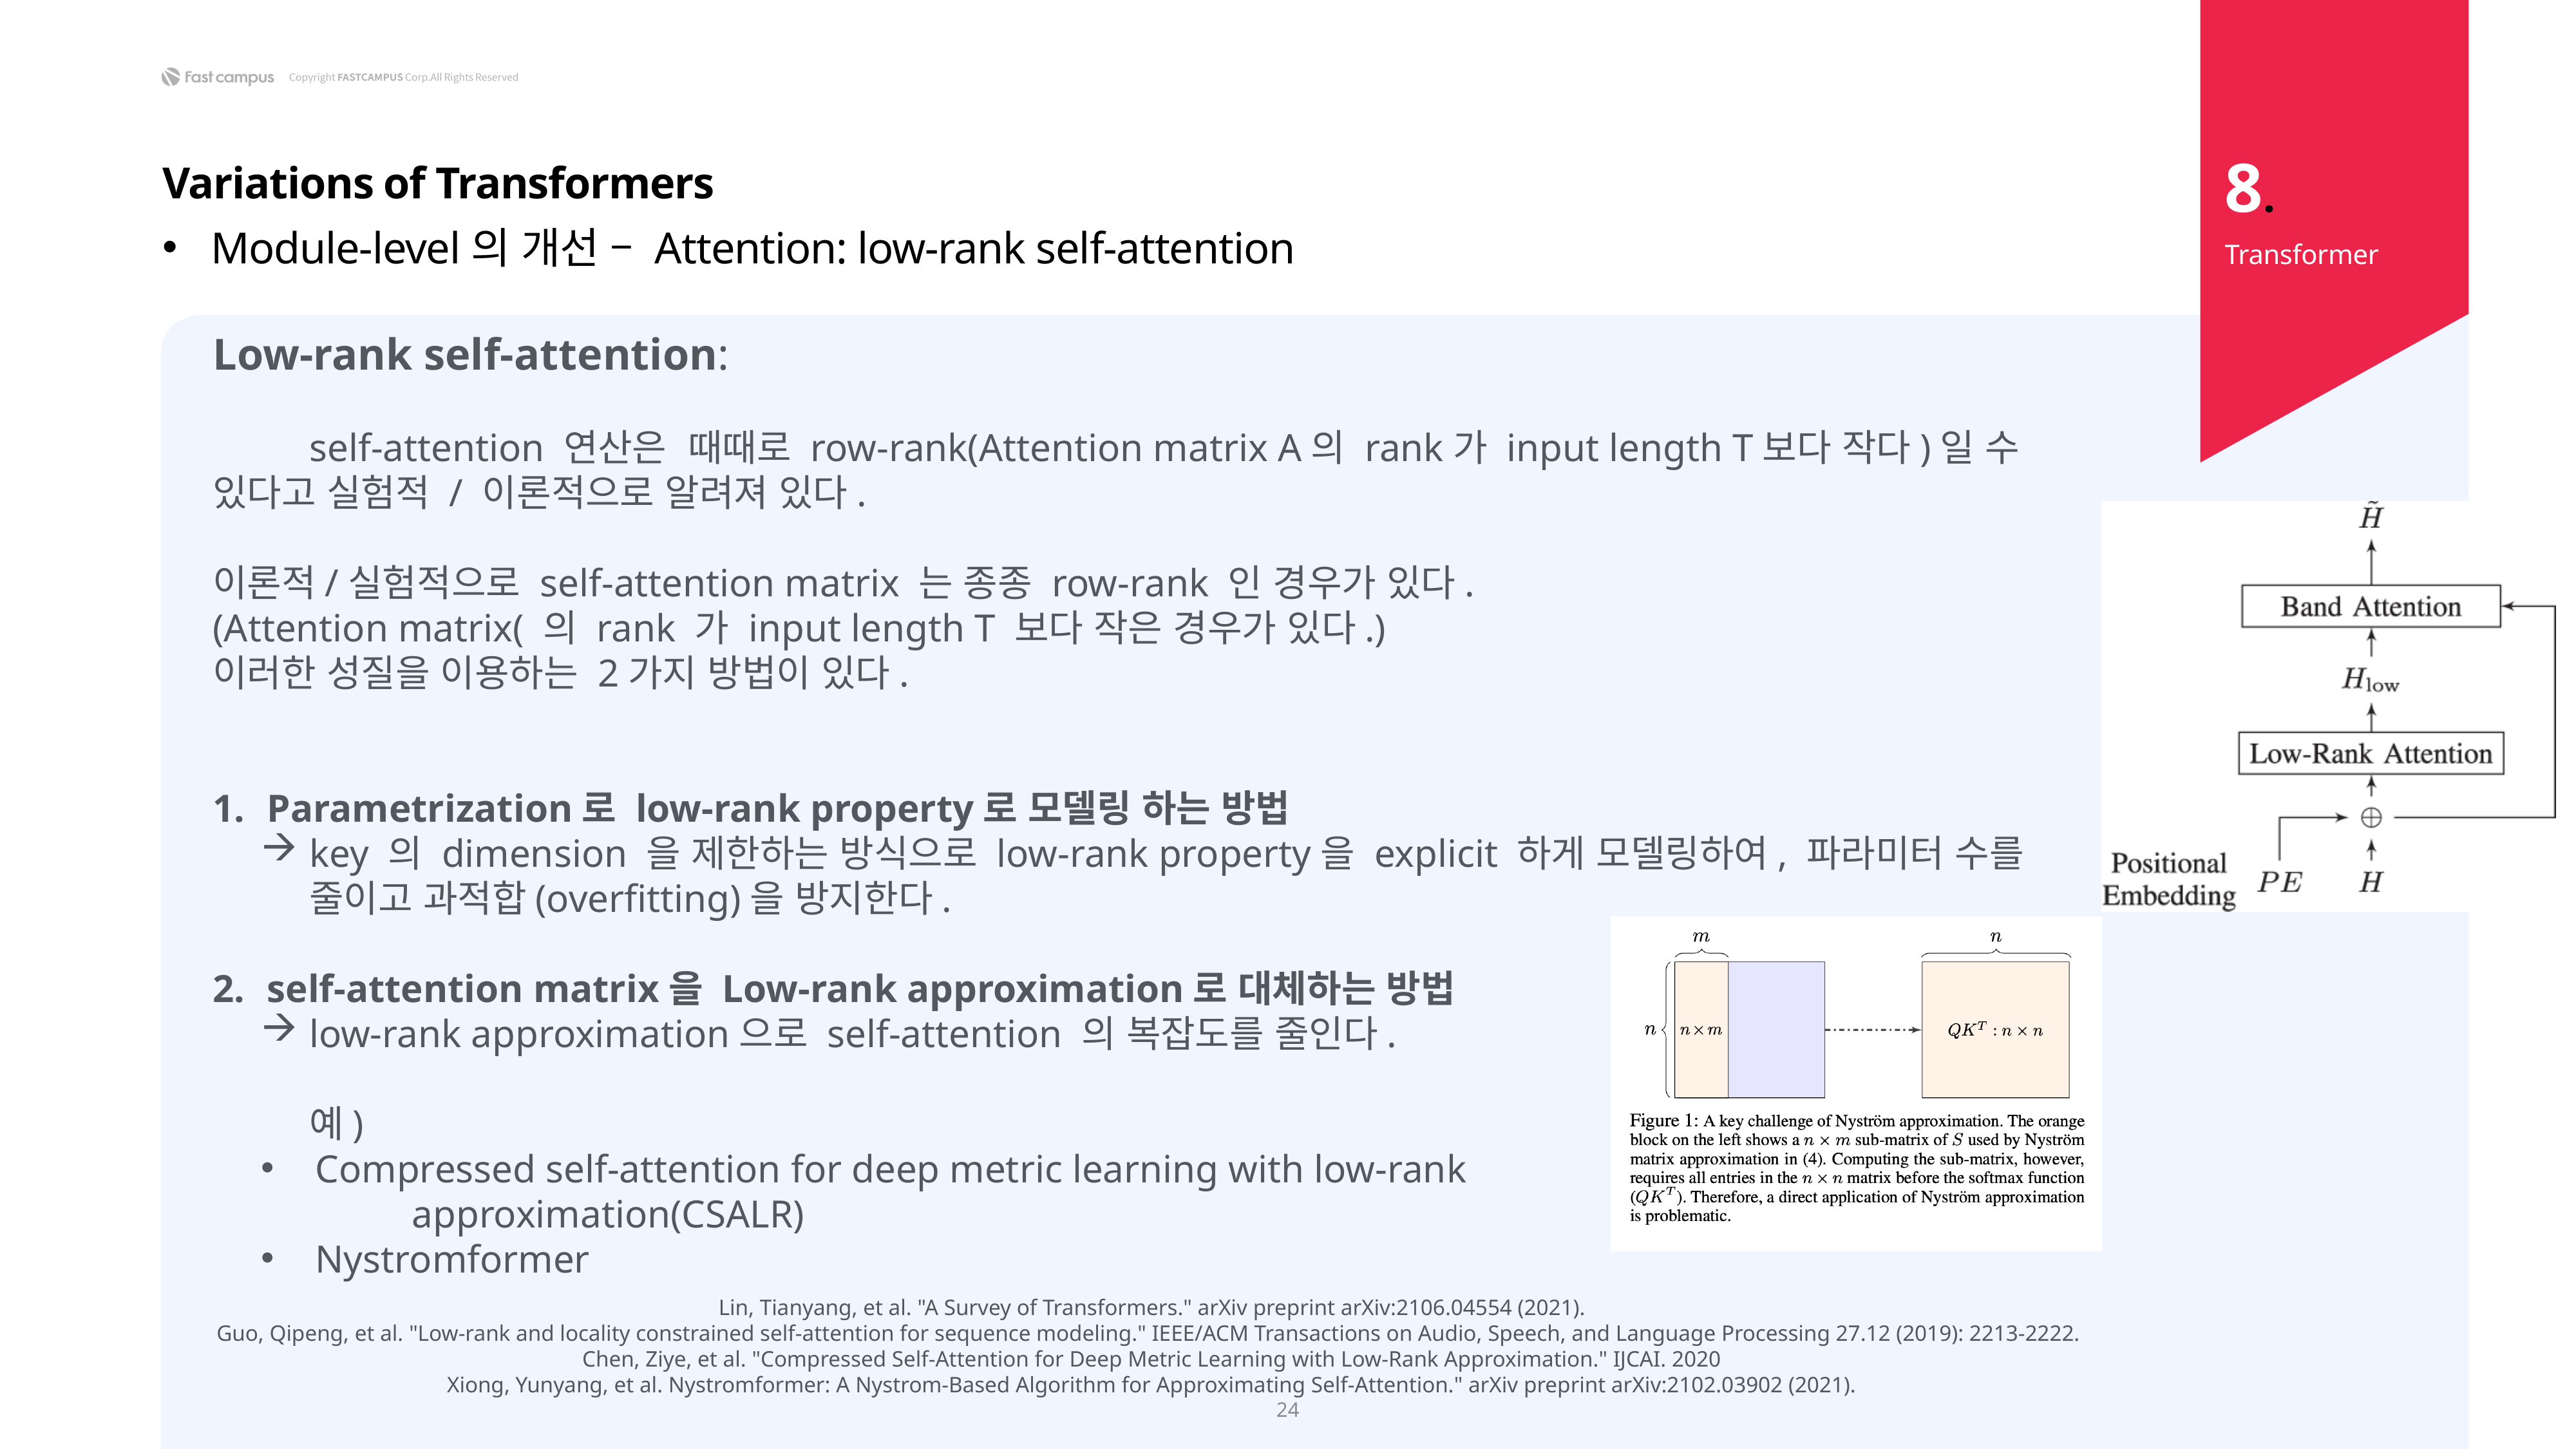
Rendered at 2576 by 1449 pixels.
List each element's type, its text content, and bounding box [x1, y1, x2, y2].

slide_number 24 [998, 1402, 1578, 1449]
text_box 8. [2200, 148, 2469, 232]
text_box Lin, Tianyang, et al. "A Survey of Transformers." arXiv preprint arXiv:2106.04554 (2021). Guo, Qipeng, et al. "Low-rank and locality constrained self-attention for sequence modeling." IEEE/ACM Transactions on Audio, Speech, and Language Processing 27.12 (2019): 2213-2222. Chen, Ziye, et al. "Compressed Self-Attention for Deep Metric Learning with Low-Rank Approximation." IJCAI. 2020 Xiong, Yunyang, et al. Nystromformer: A Nystrom-Based Algorithm for Approximating Self-Attention." arXiv preprint arXiv:2102.03902 (2021). [207, 1289, 2099, 1402]
picture [0, 0, 2576, 1449]
text_box Variations of Transformers Module-level의 개선 – Attention: low-rank self-attention [160, 154, 1904, 274]
text_box Transformer [2200, 232, 2469, 276]
